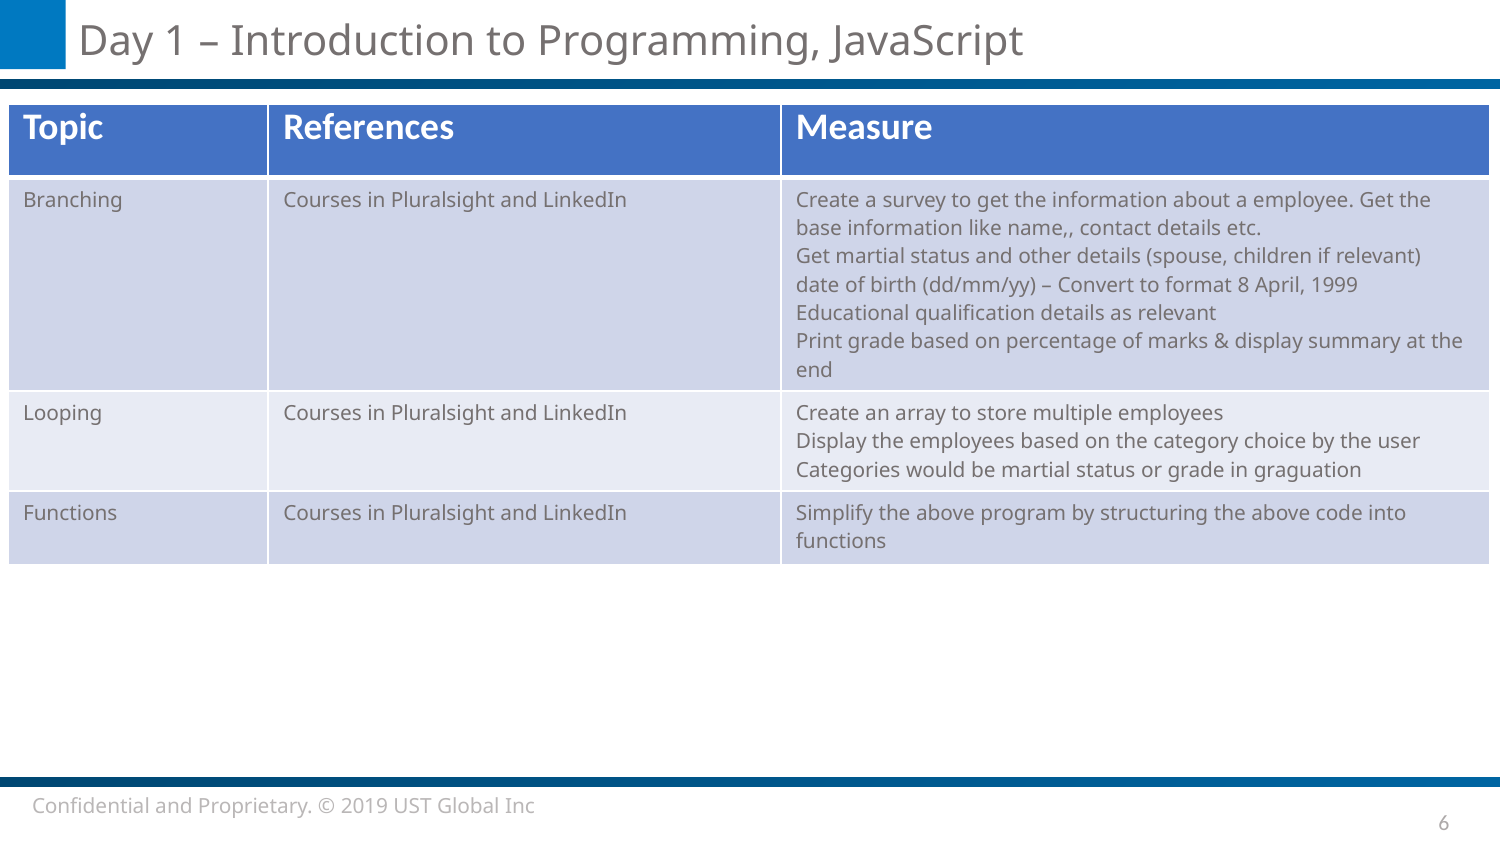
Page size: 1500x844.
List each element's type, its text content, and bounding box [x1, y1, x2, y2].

table_header Topic [9, 105, 267, 175]
table_cell Create a survey to get the information about a employee. Get the base information like name,, contact details etc. Get martial status and other details (spouse, children if relevant) date of birth (dd/mm/yy) – Convert to format 8 April, 1999 Educational qualification details as relevant Print grade based on percentage of marks & display summary at the end [782, 180, 1489, 390]
title Day 1 – Introduction to Programming, JavaScript [78, 13, 1453, 65]
text_box [0, 79, 1500, 89]
table_cell Looping [9, 392, 267, 490]
table_cell Functions [9, 492, 267, 564]
table_cell Branching [9, 180, 267, 390]
table_cell Courses in Pluralsight and LinkedIn [269, 180, 780, 390]
text_box [0, 777, 1500, 787]
table_cell Simplify the above program by structuring the above code into functions [782, 492, 1489, 564]
table_cell Courses in Pluralsight and LinkedIn [269, 392, 780, 490]
table_header References [269, 105, 780, 175]
table_header Measure [782, 105, 1489, 175]
table_cell Courses in Pluralsight and LinkedIn [269, 492, 780, 564]
table_cell Create an array to store multiple employees Display the employees based on the category choice by the user Categories would be martial status or grade in graguation [782, 392, 1489, 490]
